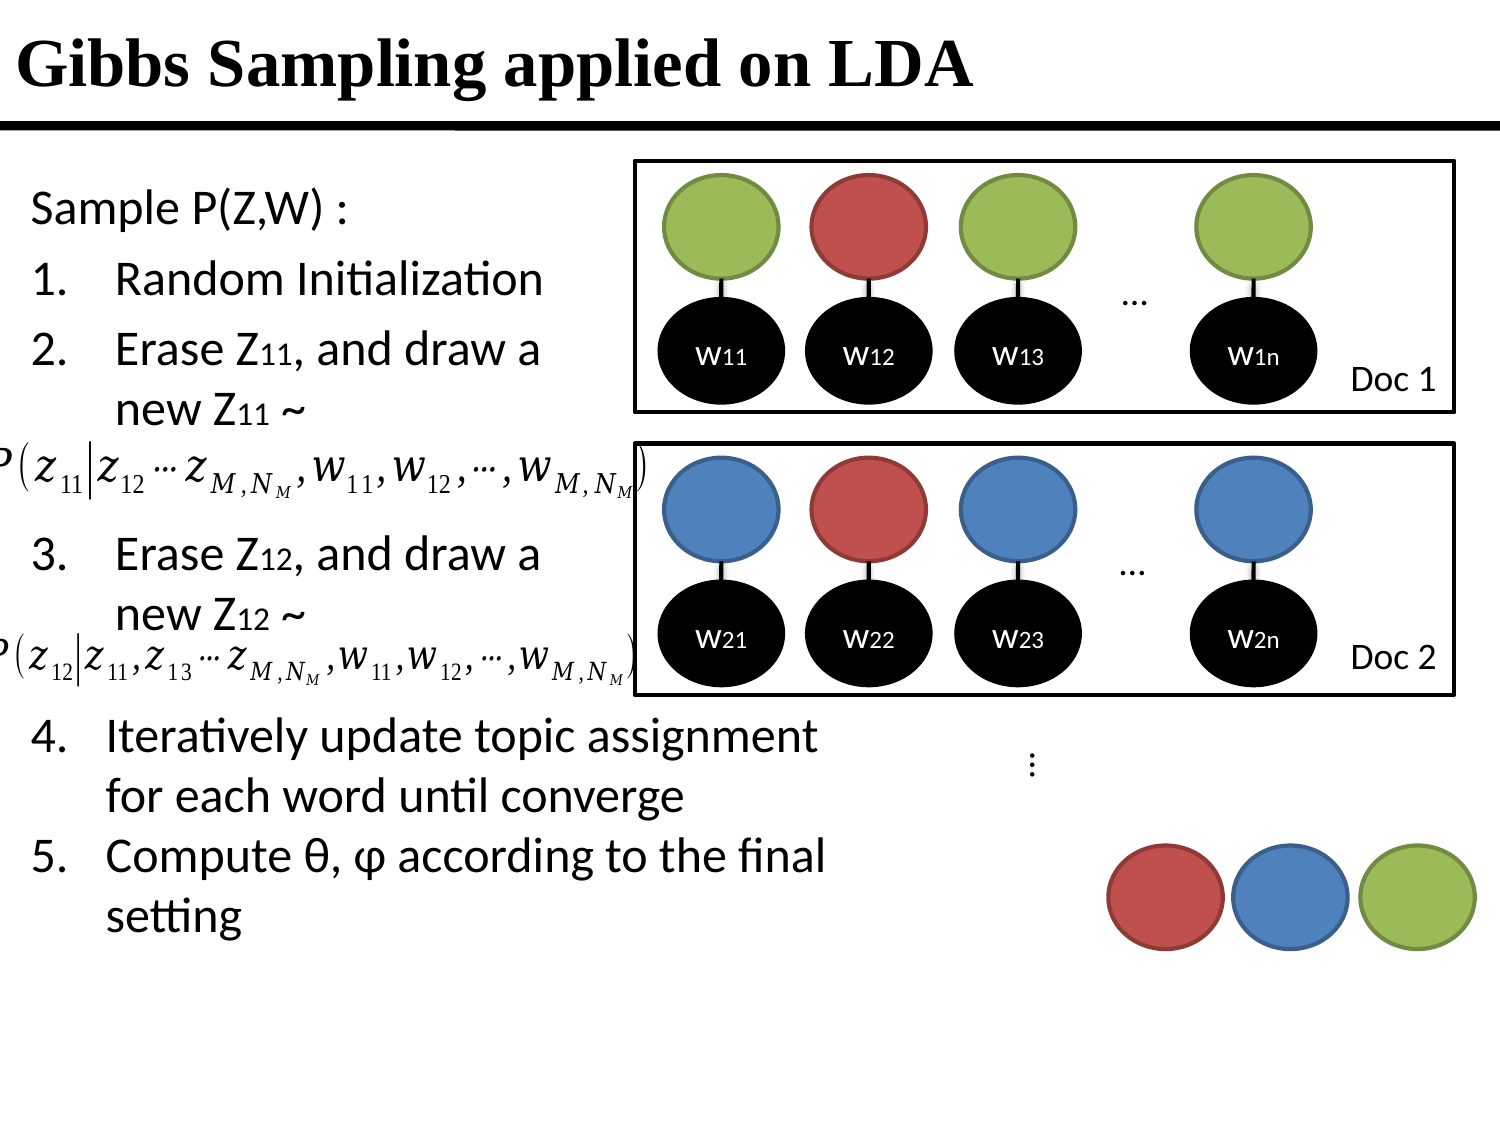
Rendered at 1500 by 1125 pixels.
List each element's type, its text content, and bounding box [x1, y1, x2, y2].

text_box [1194, 172, 1313, 281]
text_box Iteratively update topic assignment for each word until converge Compute θ, φ according to the final setting [15, 694, 849, 950]
text_box Sample P(Z,W) : Random Initialization Erase Z11, and draw a new Z11 ~ Erase Z12, and draw a new Z12 ~ [15, 167, 591, 648]
text_box [1106, 843, 1225, 952]
text_box … [1107, 260, 1192, 321]
text_box [633, 159, 1456, 414]
text_box [1231, 843, 1350, 952]
text_box [958, 172, 1078, 281]
text_box [1194, 455, 1313, 564]
text_box w2n [1189, 579, 1318, 688]
text_box w23 [954, 579, 1082, 688]
text_box … [1015, 737, 1076, 823]
text_box [661, 172, 781, 281]
text_box w1n [1189, 297, 1318, 405]
text_box w22 [804, 579, 933, 688]
text_box [809, 455, 929, 564]
text_box Doc 1 [1335, 346, 1475, 407]
text_box [809, 172, 929, 281]
text_box w11 [657, 297, 786, 405]
text_box [958, 455, 1078, 564]
title Gibbs Sampling applied on LDA [0, 0, 1500, 119]
text_box … [1104, 530, 1190, 591]
text_box [633, 441, 1456, 697]
text_box w12 [804, 297, 933, 405]
text_box [1358, 843, 1477, 952]
text_box w13 [954, 297, 1082, 405]
text_box [661, 455, 781, 564]
text_box Doc 2 [1335, 624, 1475, 685]
text_box w21 [657, 579, 786, 688]
